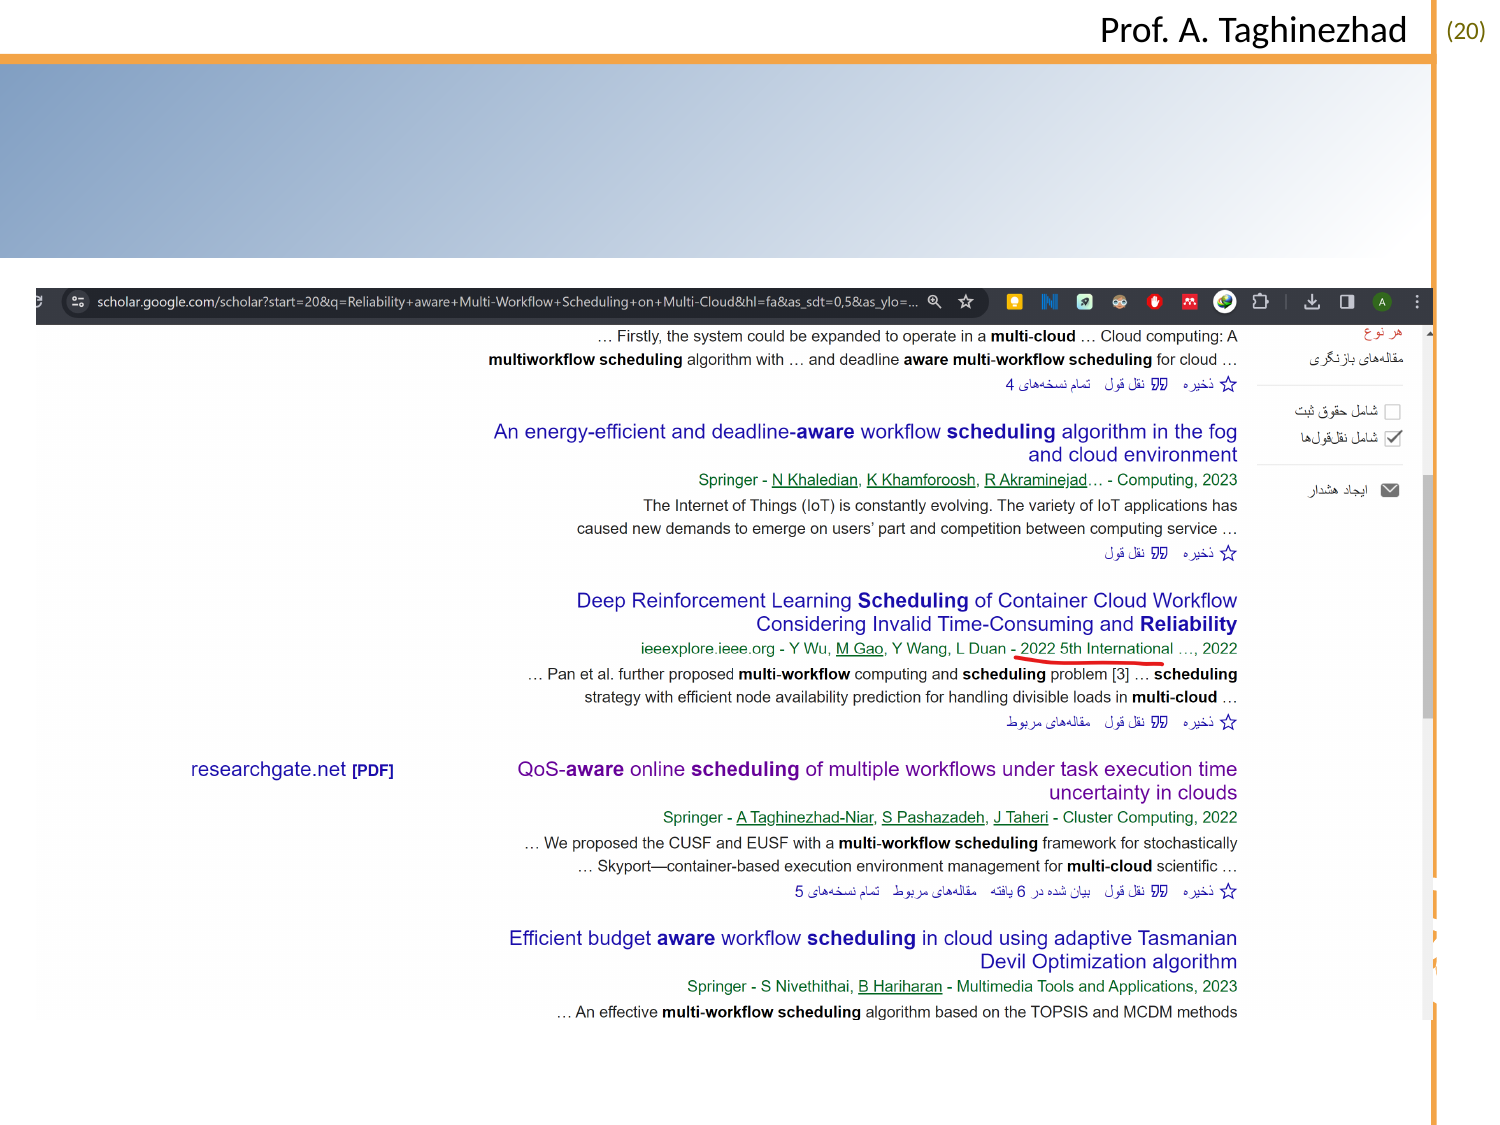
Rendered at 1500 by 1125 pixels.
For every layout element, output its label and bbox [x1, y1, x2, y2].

picture [36, 288, 1433, 1020]
